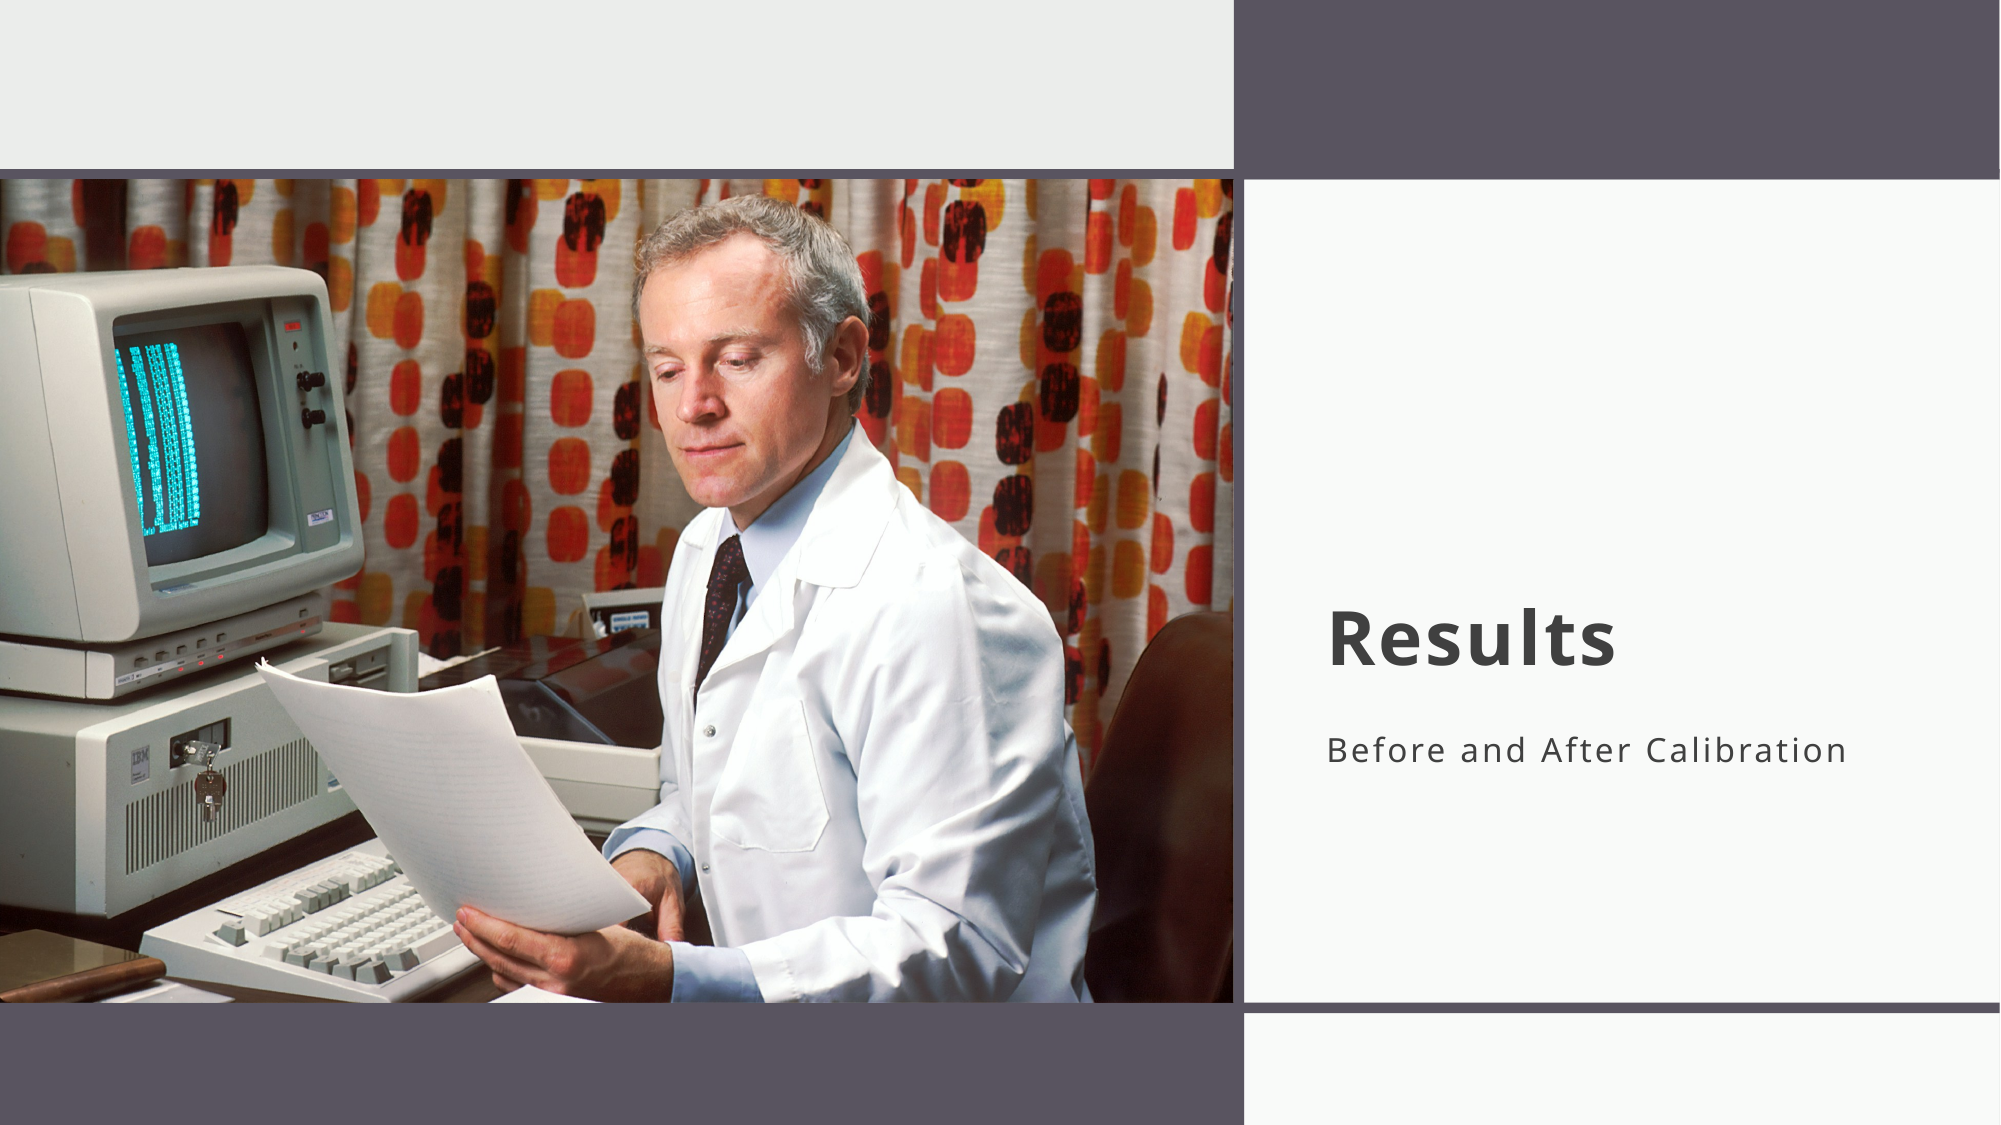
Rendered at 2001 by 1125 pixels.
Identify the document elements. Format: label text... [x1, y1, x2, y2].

subtitle Before and After Calibration [1308, 695, 1933, 981]
picture [0, 179, 1234, 1003]
title Results [1308, 280, 1924, 695]
